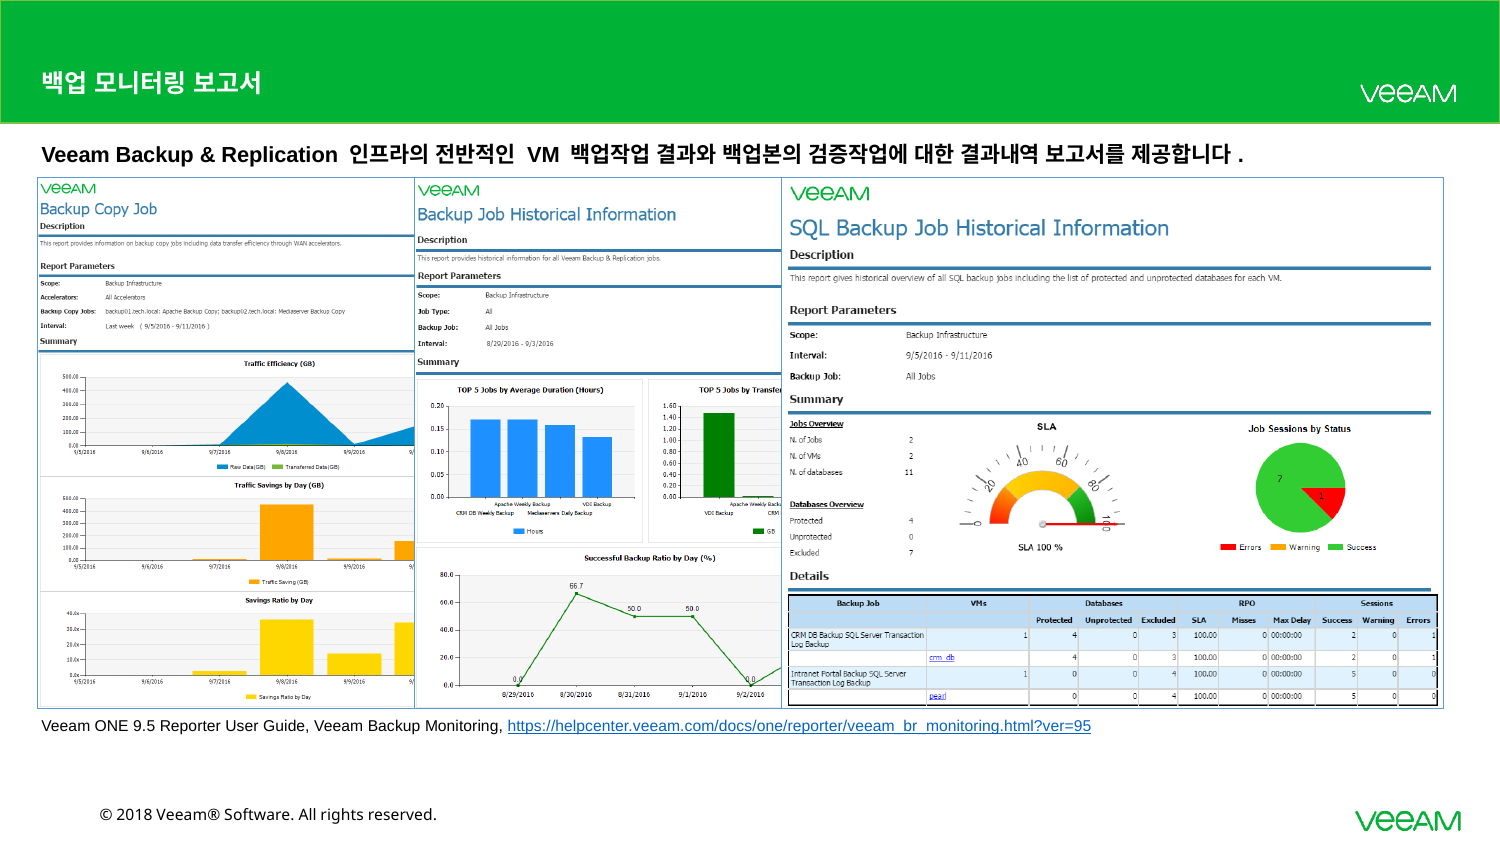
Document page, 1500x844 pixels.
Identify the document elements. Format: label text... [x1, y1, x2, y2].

picture [37, 177, 1444, 709]
picture [1352, 75, 1464, 111]
list Veeam ONE 9.5 Reporter User Guide, Veeam Backup Monitoring, https://helpcenter.veeam.com/docs/one/reporter/veeam_br_monitoring.html?ver=95 [26, 708, 1444, 798]
title 백업 모니터링 보고서 [26, 66, 913, 102]
picture [1352, 805, 1464, 837]
list Veeam Backup & Replication 인프라의 전반적인 VM 백업작업 결과와 백업본의 검증작업에 대한 결과내역 보고서를 제공합니다. [26, 132, 1356, 266]
